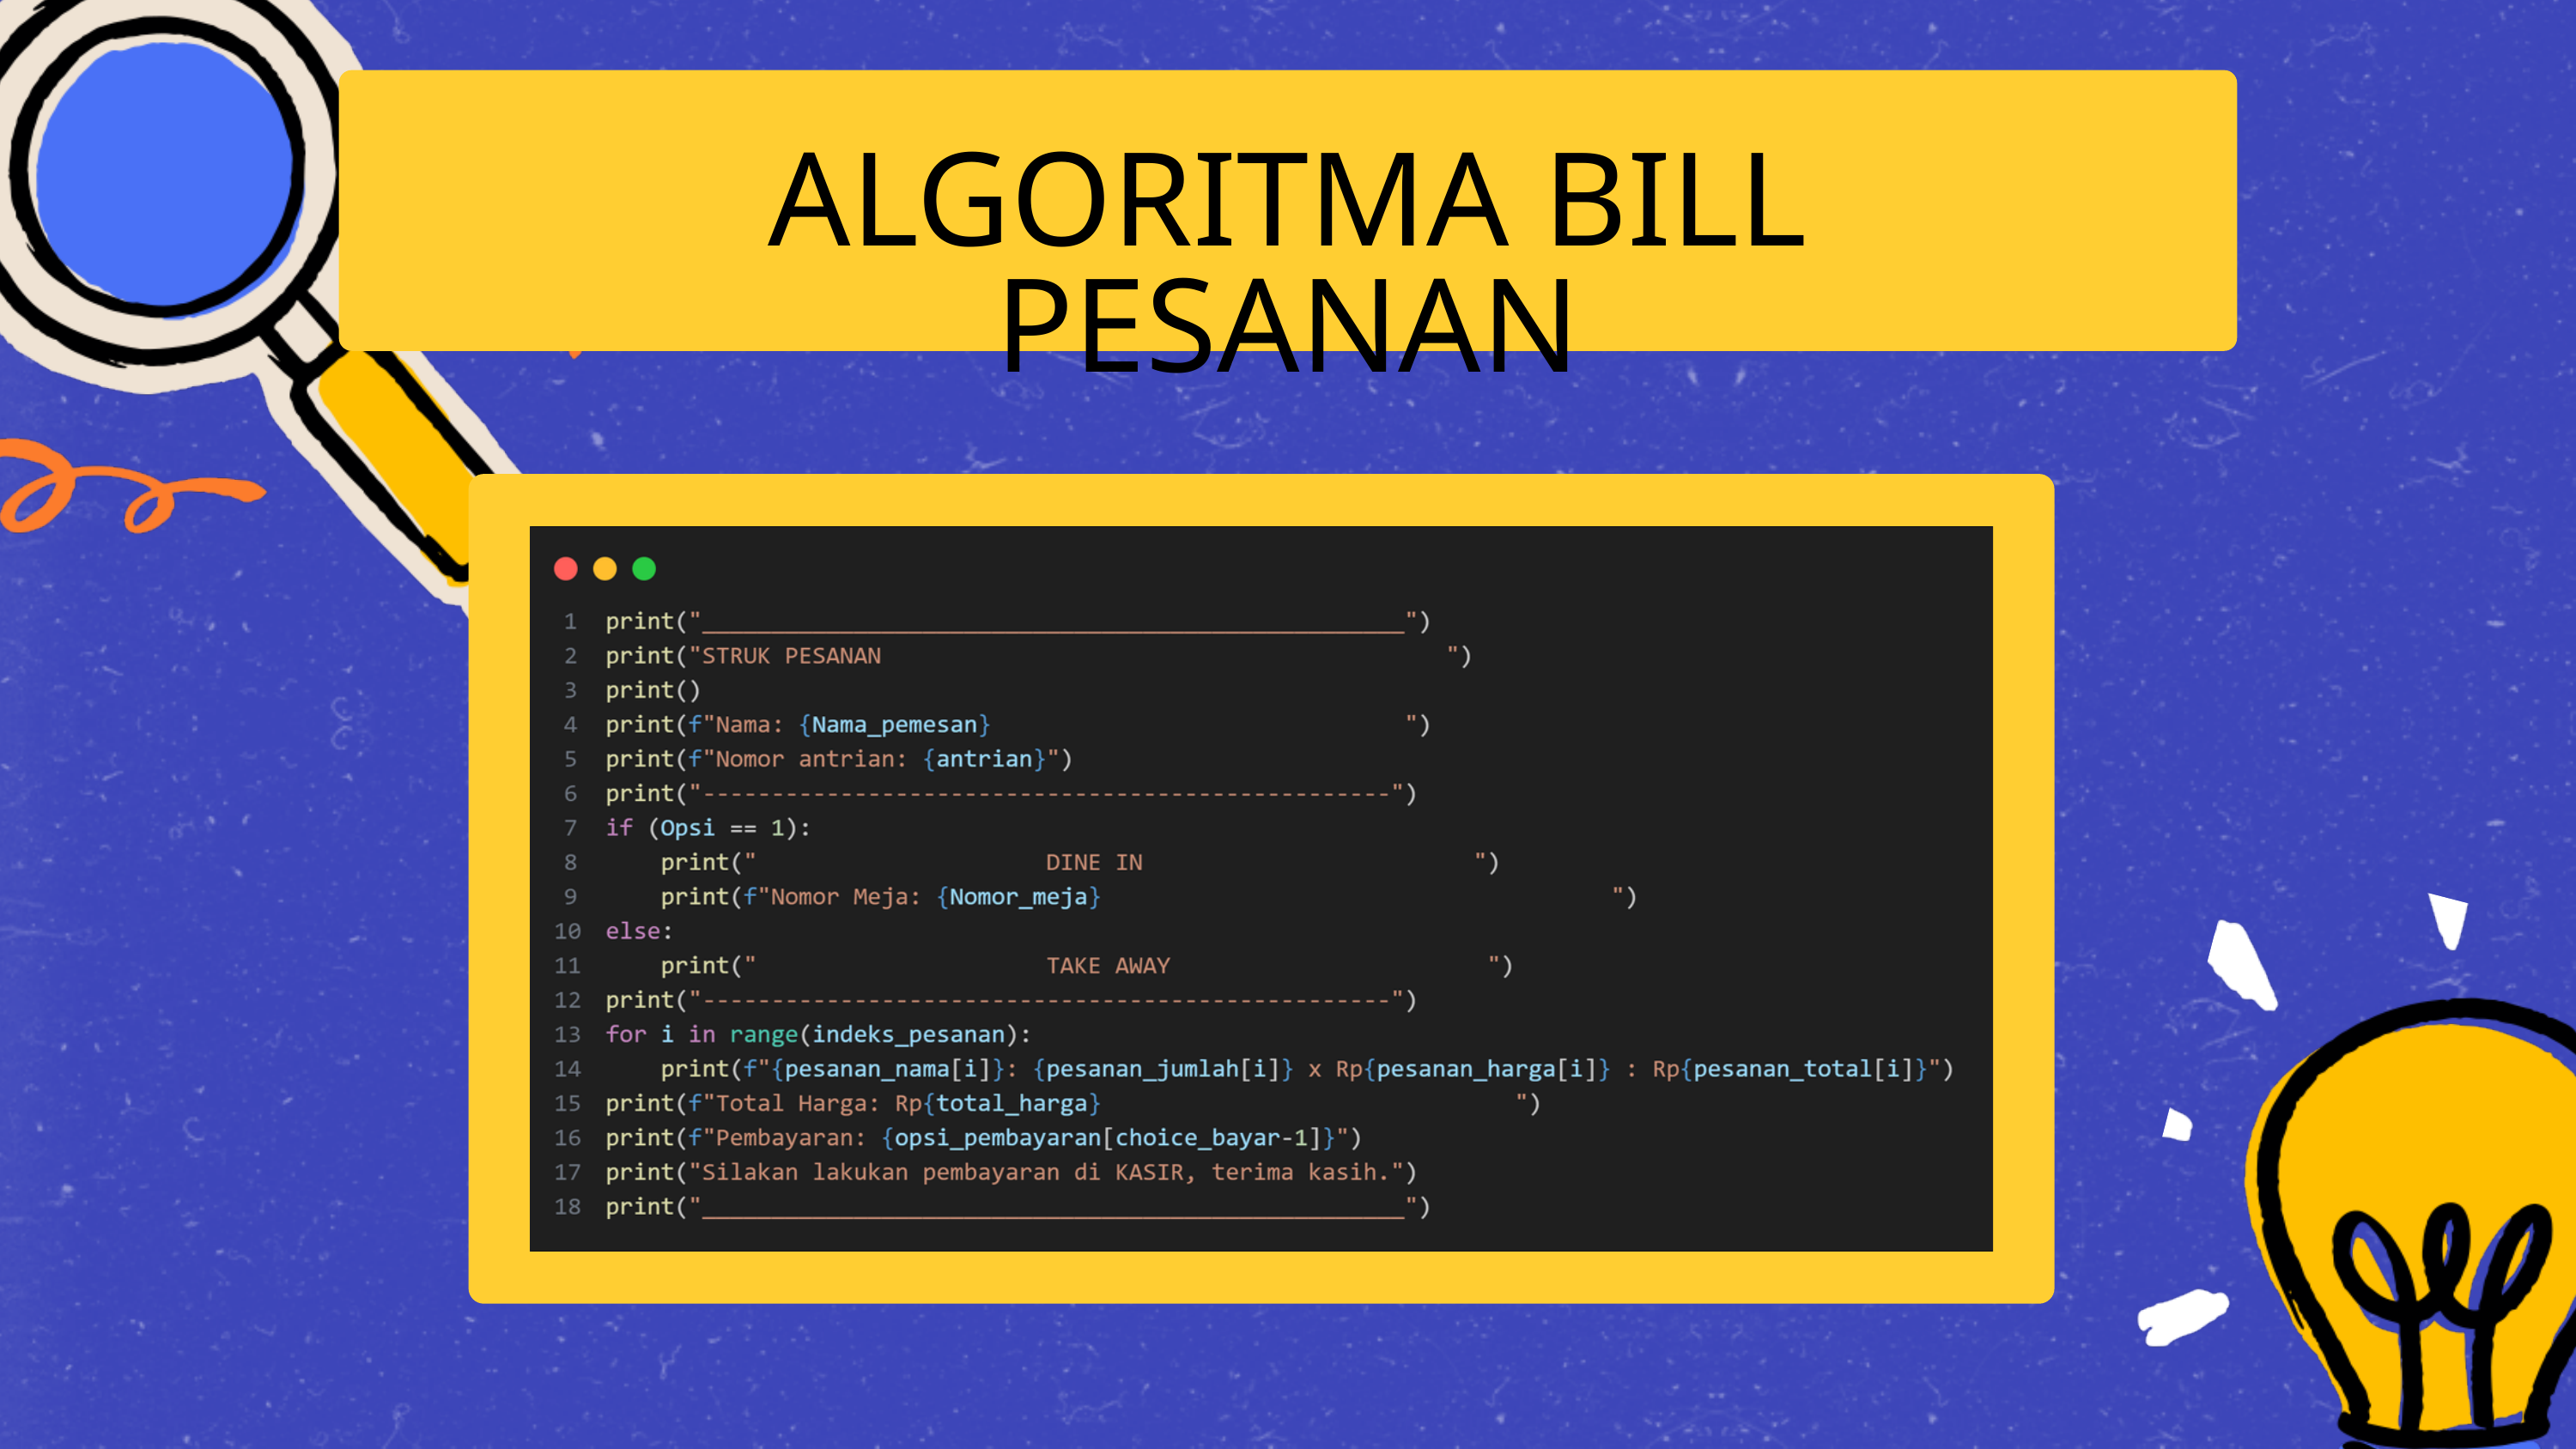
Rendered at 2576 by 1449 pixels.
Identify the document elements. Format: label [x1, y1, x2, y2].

text_box [0, 0, 608, 630]
text_box [338, 70, 2238, 351]
text_box [468, 473, 2055, 1304]
text_box [0, 0, 2576, 1449]
text_box [2081, 844, 2576, 1449]
